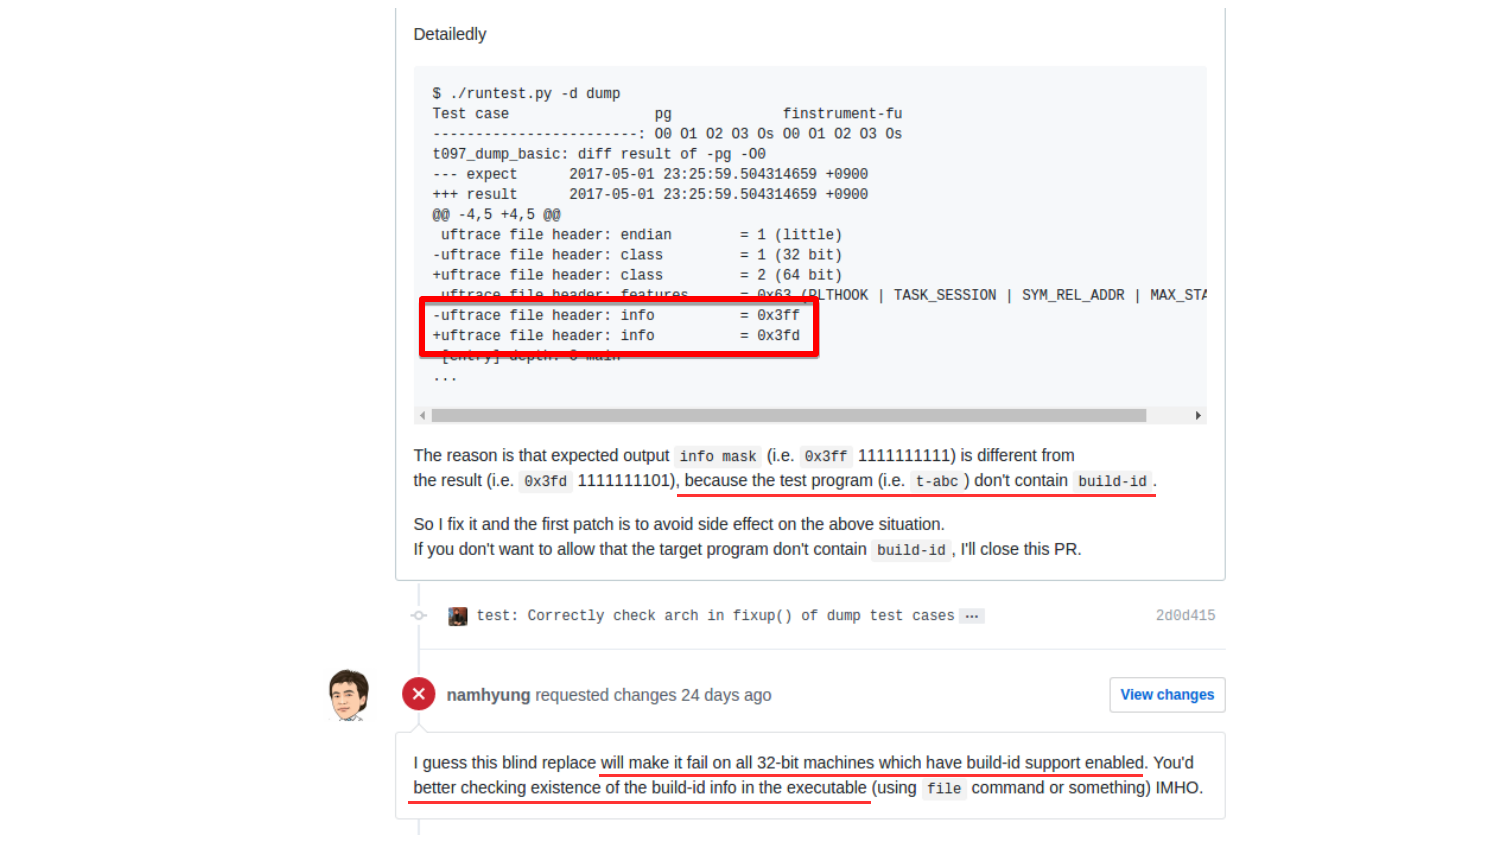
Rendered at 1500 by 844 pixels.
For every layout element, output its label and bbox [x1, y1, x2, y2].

picture [299, 7, 1239, 835]
